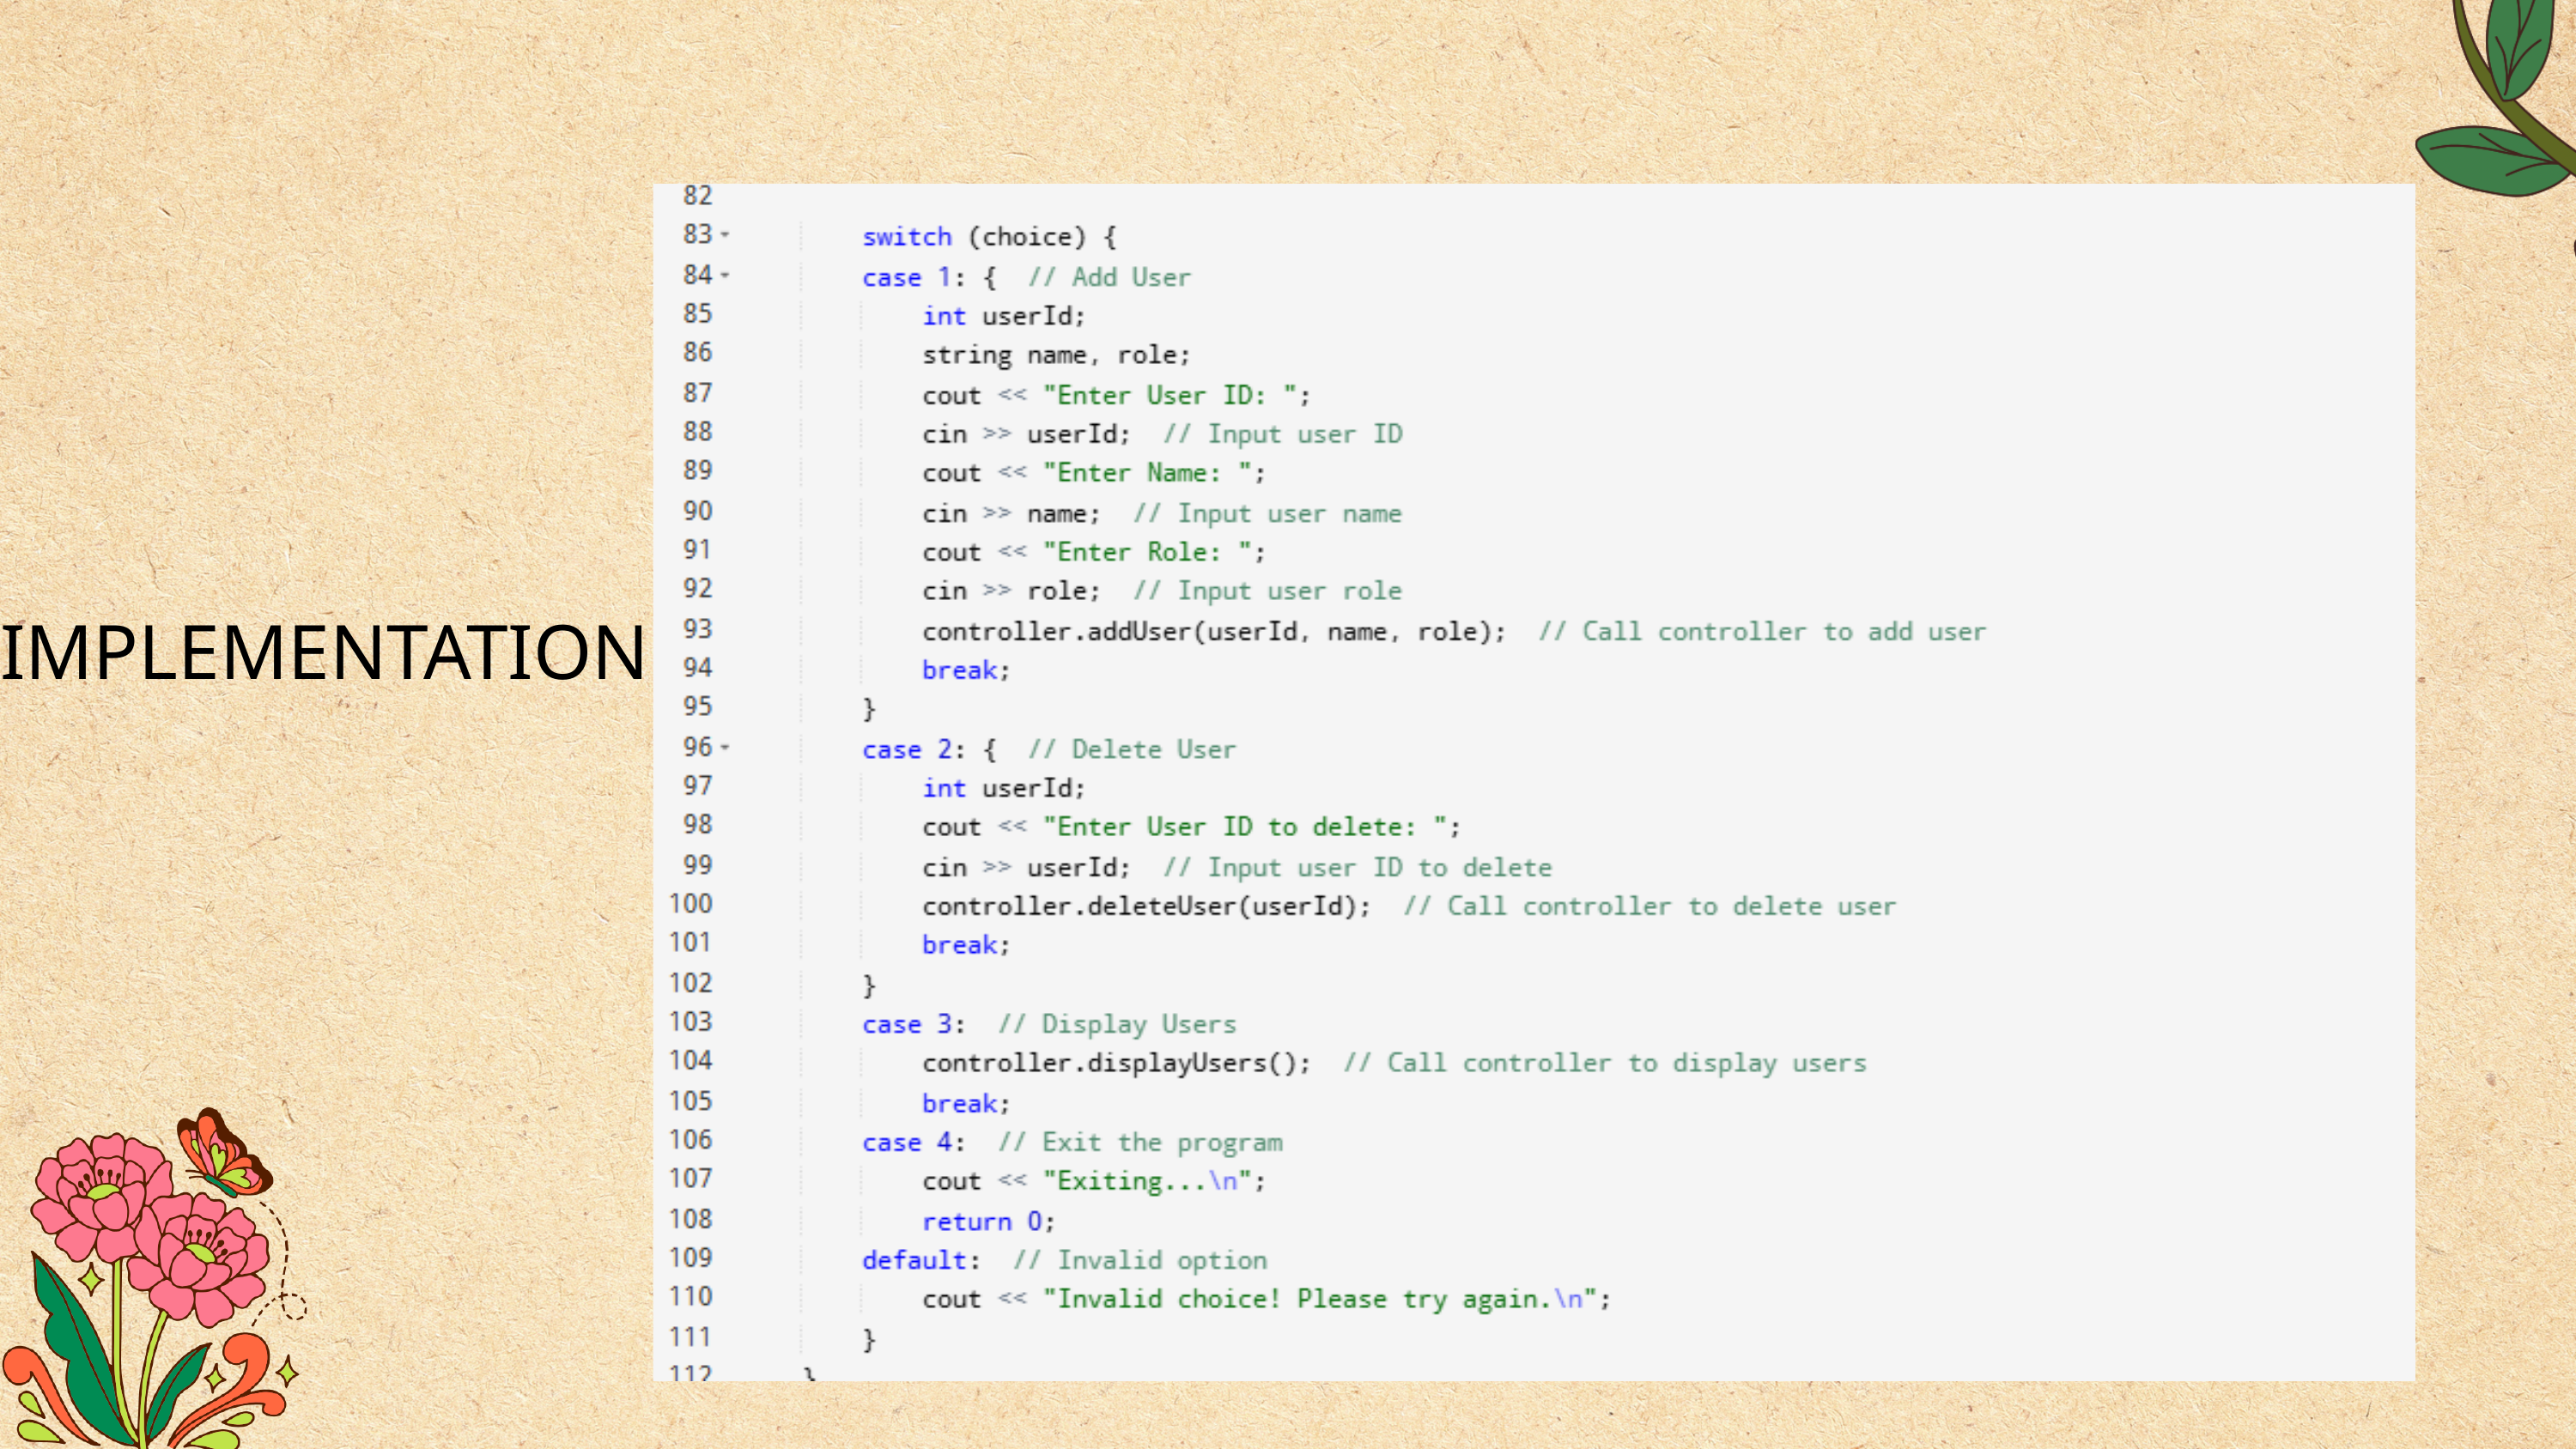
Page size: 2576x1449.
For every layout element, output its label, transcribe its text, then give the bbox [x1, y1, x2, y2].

text_box [653, 184, 2415, 1381]
text_box [0, 432, 2576, 1449]
text_box [0, 1106, 307, 1449]
text_box IMPLEMENTATION [0, 589, 653, 695]
text_box [0, 0, 2415, 589]
text_box [2415, 0, 2576, 432]
